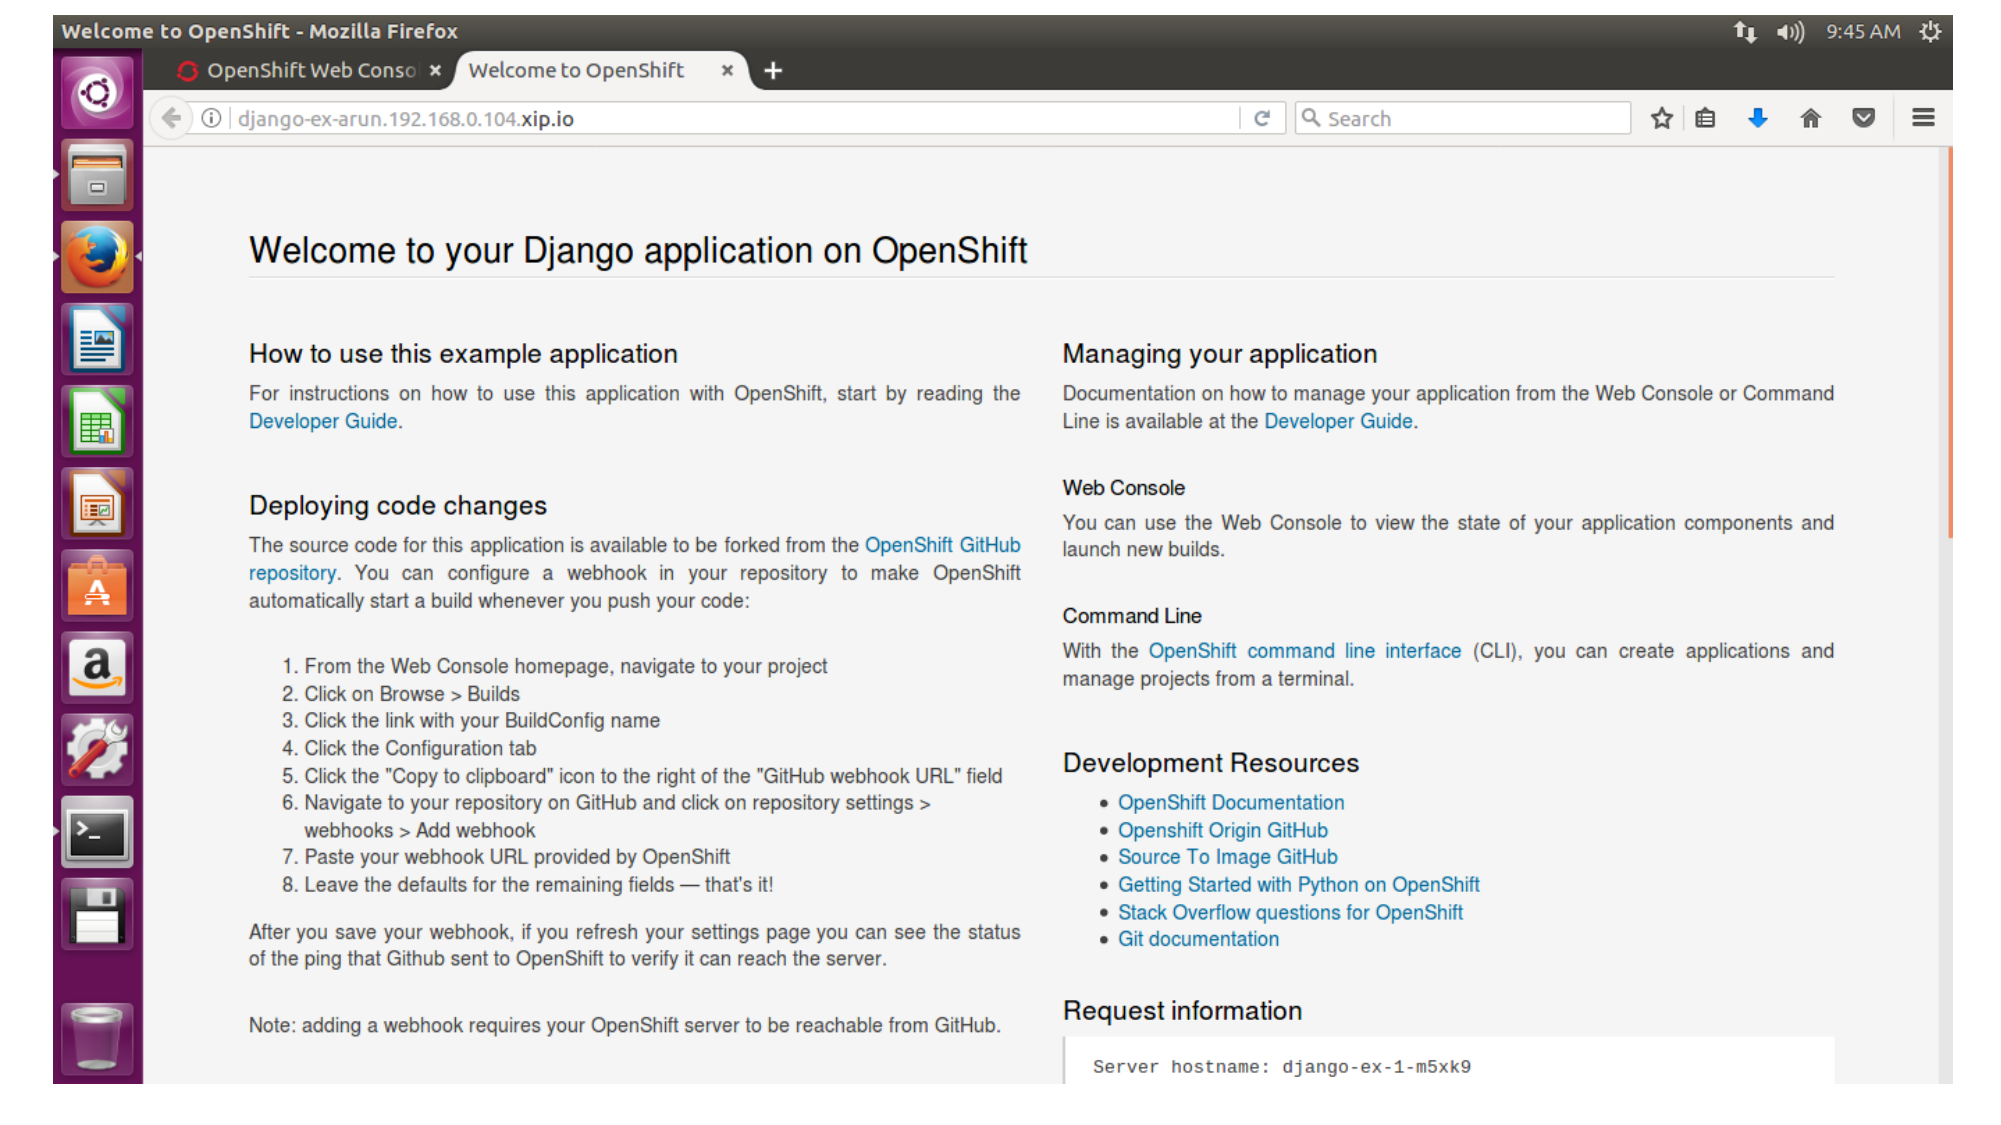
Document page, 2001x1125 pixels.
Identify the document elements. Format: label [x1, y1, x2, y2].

list [53, 15, 1953, 1084]
